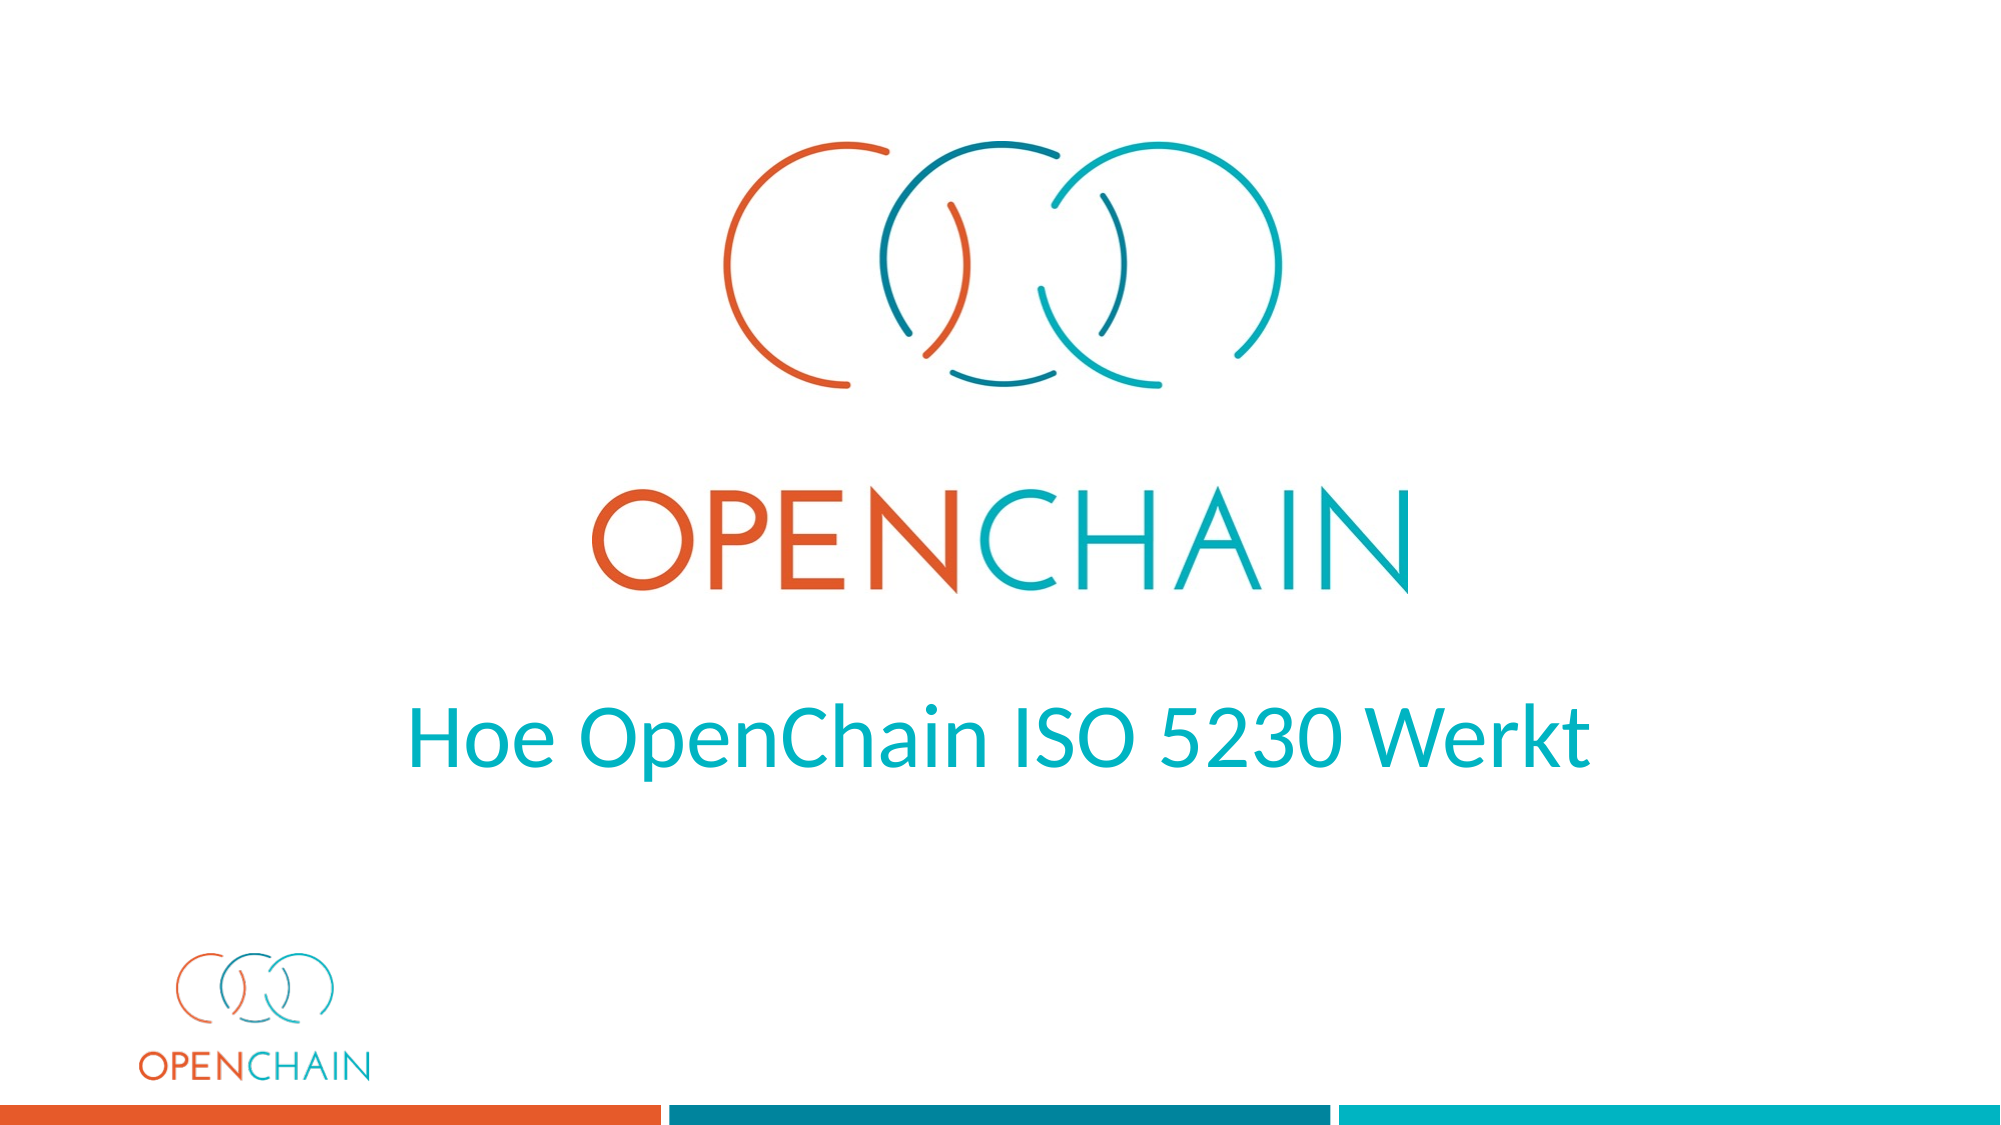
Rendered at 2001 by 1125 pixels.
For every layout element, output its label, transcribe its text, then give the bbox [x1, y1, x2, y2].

picture [592, 140, 1408, 595]
title Hoe OpenChain ISO 5230 Werkt [137, 629, 1863, 847]
picture [137, 951, 372, 1082]
